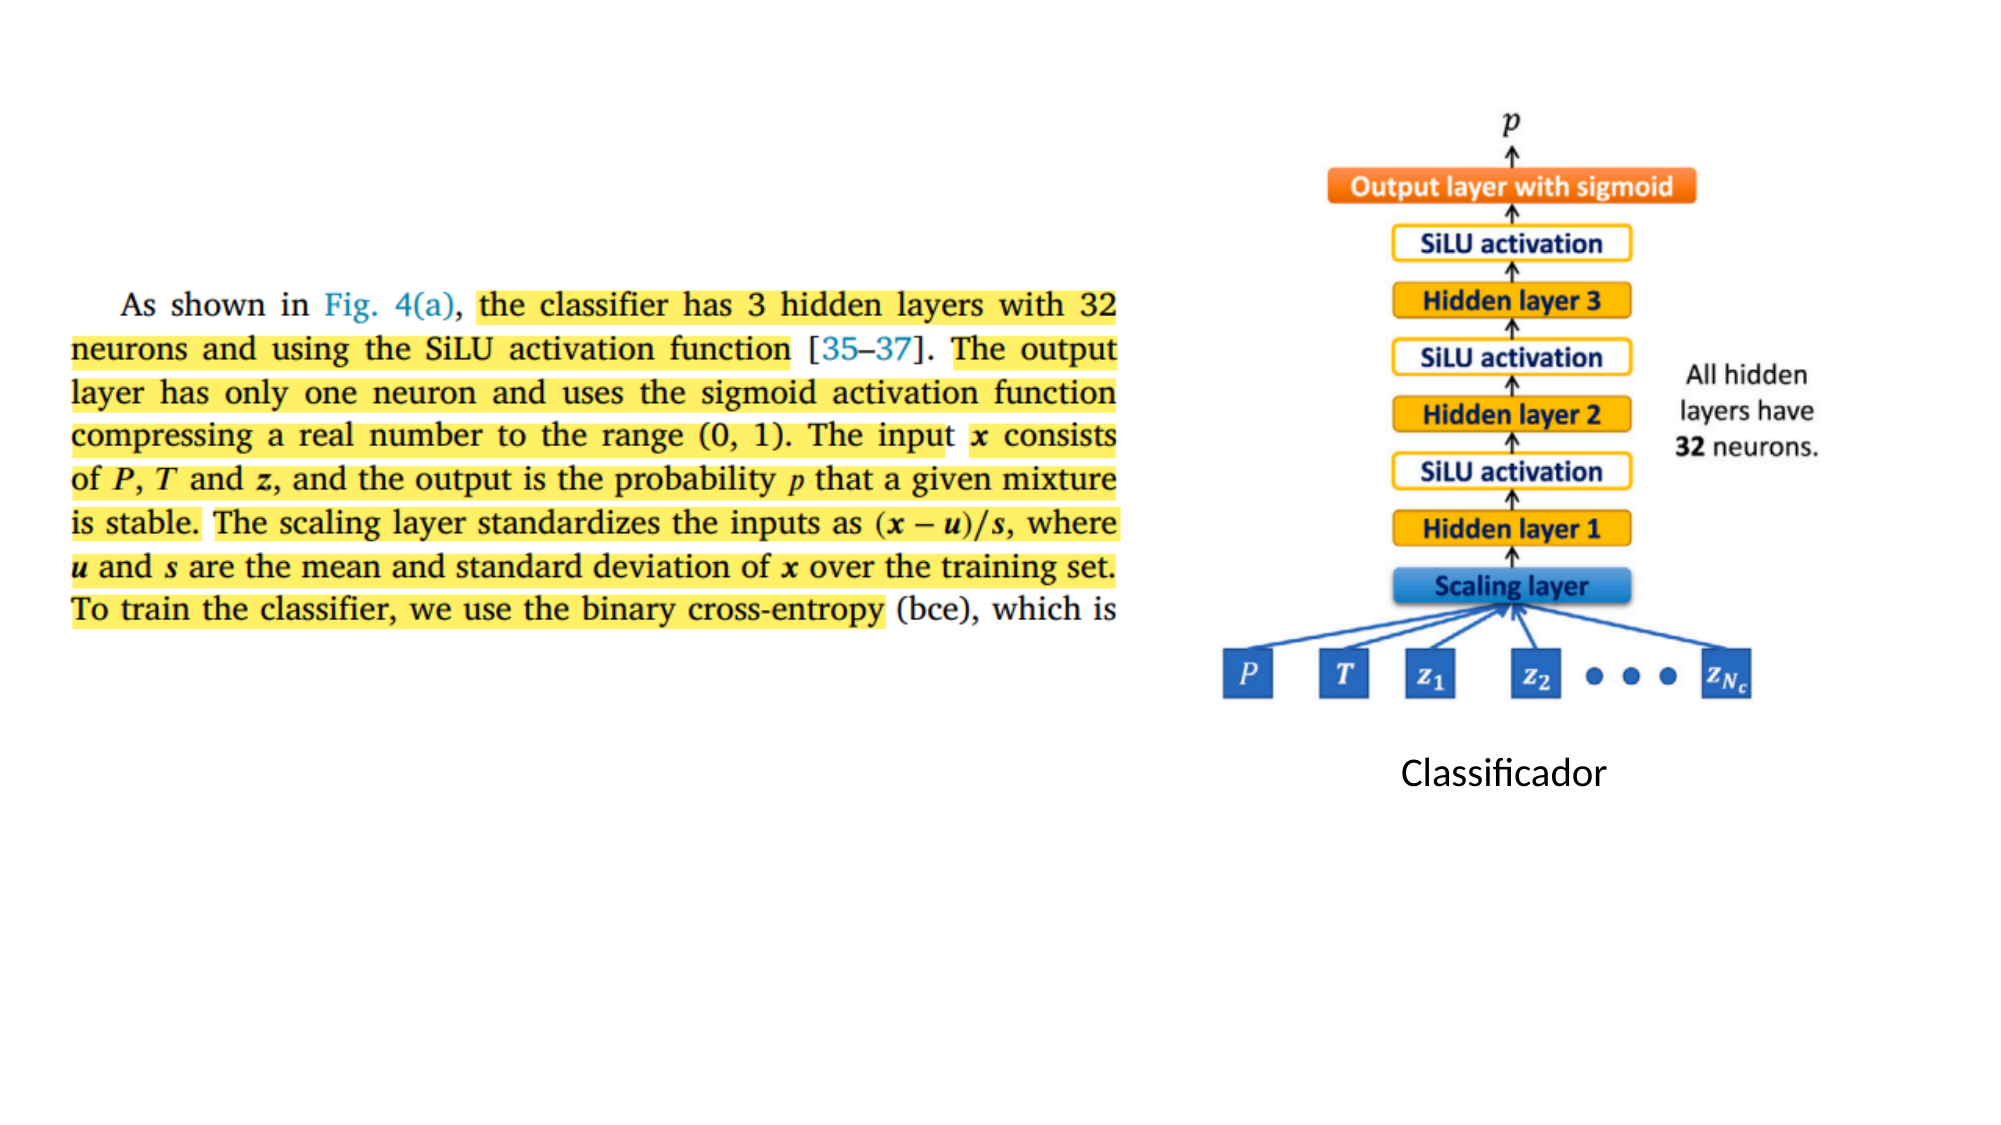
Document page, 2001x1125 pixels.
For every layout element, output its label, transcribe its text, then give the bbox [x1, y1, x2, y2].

text_box Classificador [1386, 743, 1640, 821]
picture [1195, 96, 1832, 713]
picture [57, 283, 1124, 631]
